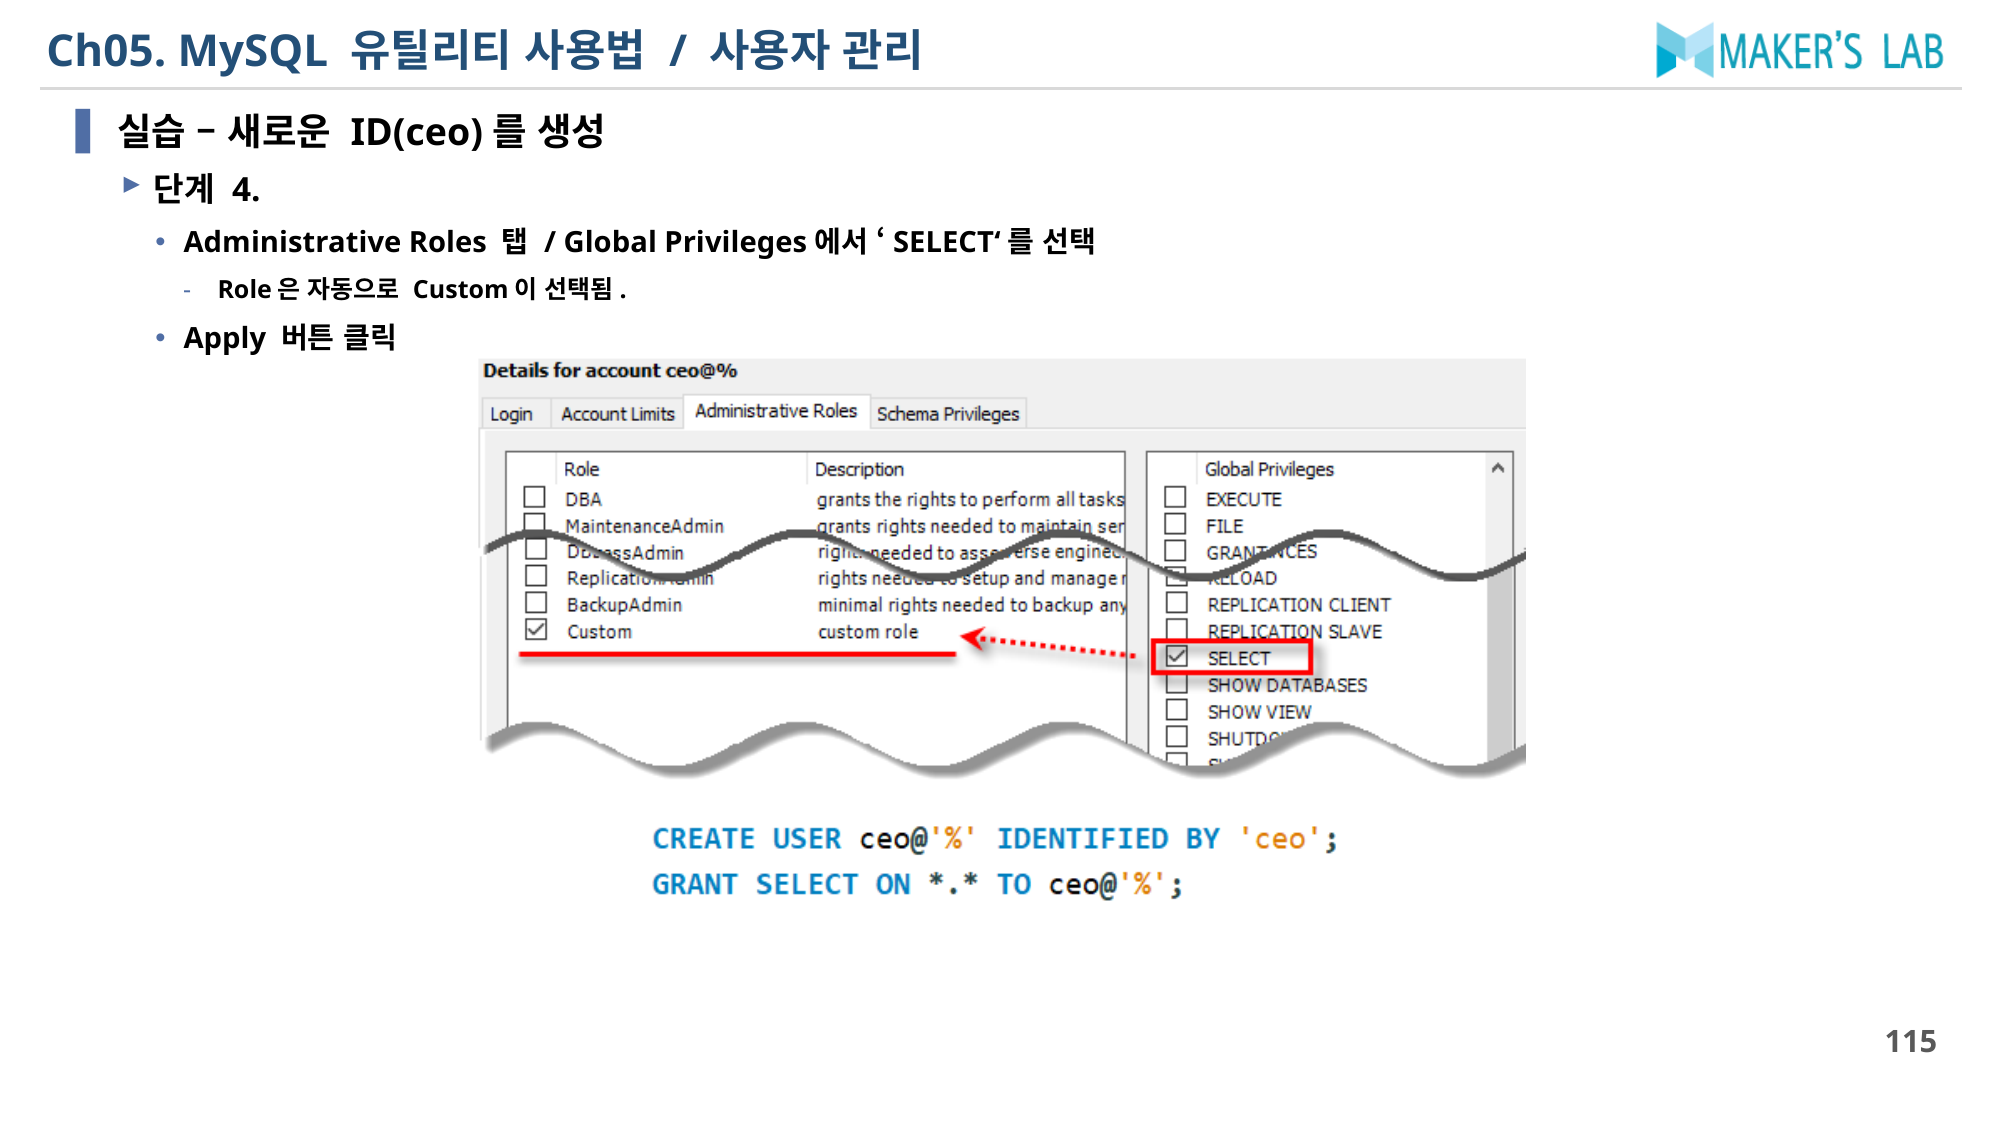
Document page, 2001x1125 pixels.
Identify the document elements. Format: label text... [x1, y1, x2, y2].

picture [472, 349, 1526, 787]
list 실습 – 새로운 ID(ceo)를 생성 단계 4. Administrative Roles 탭 / Global Privileges에서 ‘SELECT‘를 선택 Role은 자동으로 Custom이 선택됨. Apply 버튼 클릭 [46, 100, 1952, 404]
picture [1648, 11, 1952, 84]
slide_number 115 [1802, 1012, 1953, 1073]
picture [648, 822, 1351, 907]
title Ch05. MySQL 유틸리티 사용법 / 사용자 관리 [31, 14, 1914, 84]
